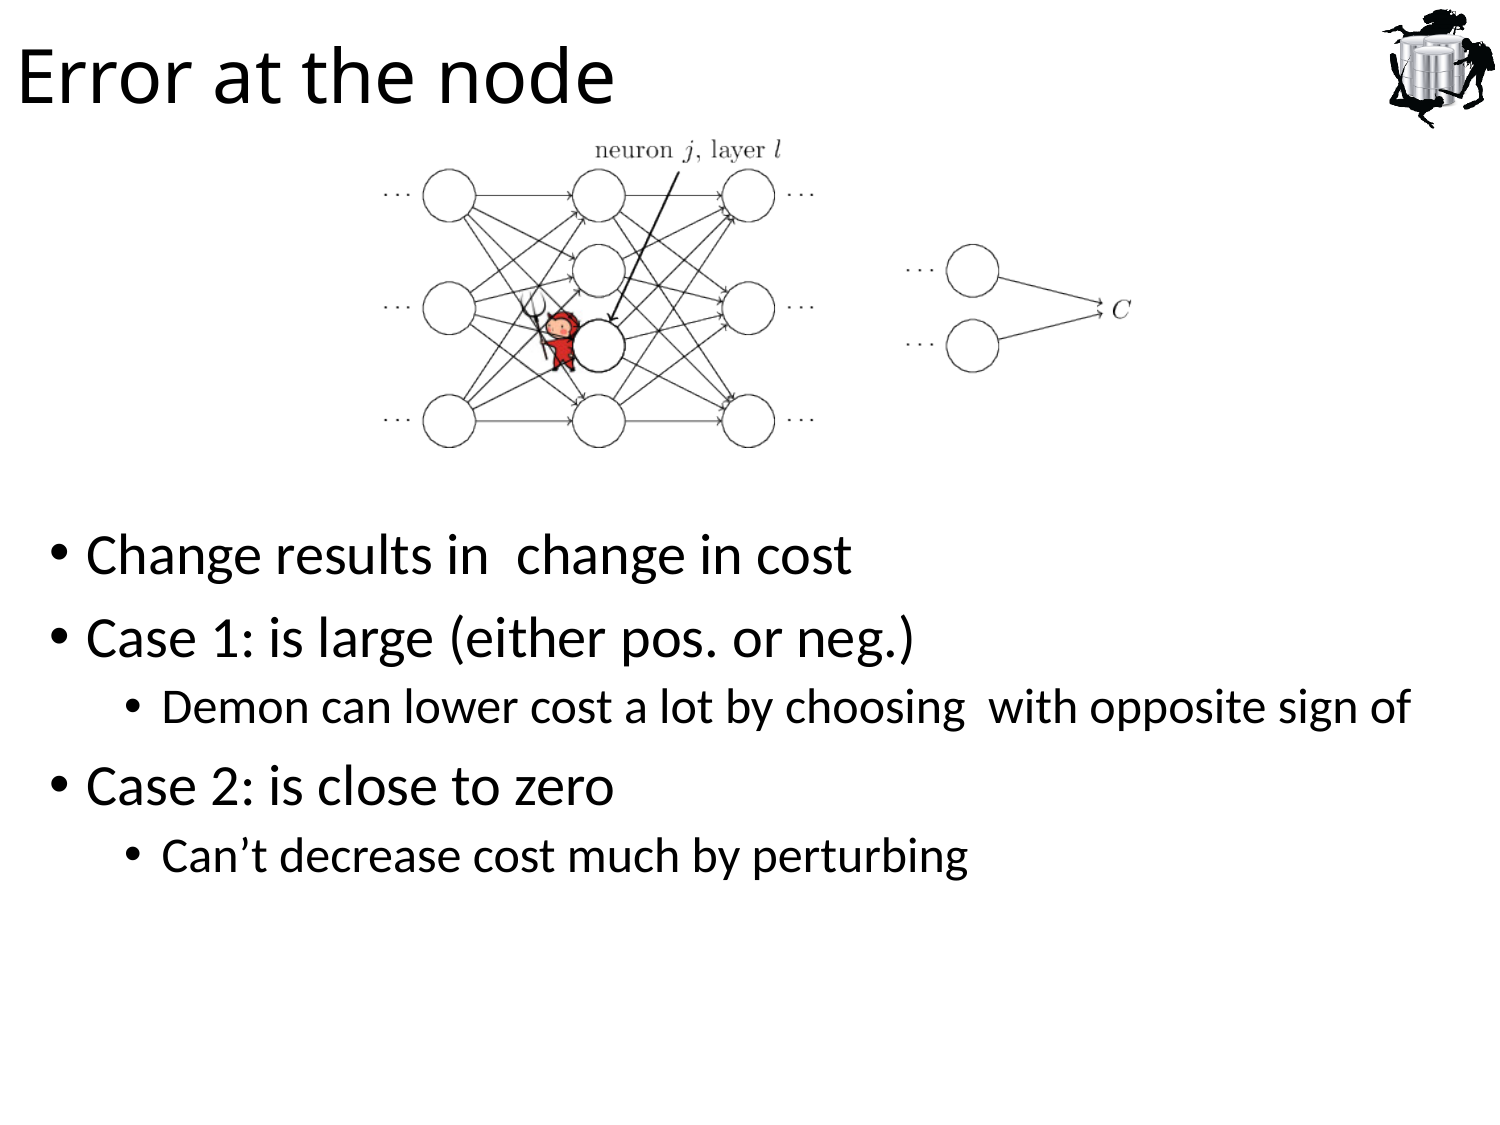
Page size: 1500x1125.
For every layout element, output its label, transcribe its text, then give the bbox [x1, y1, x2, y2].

picture [373, 130, 1142, 448]
picture [1376, 5, 1498, 131]
title Error at the node [0, 14, 1377, 146]
